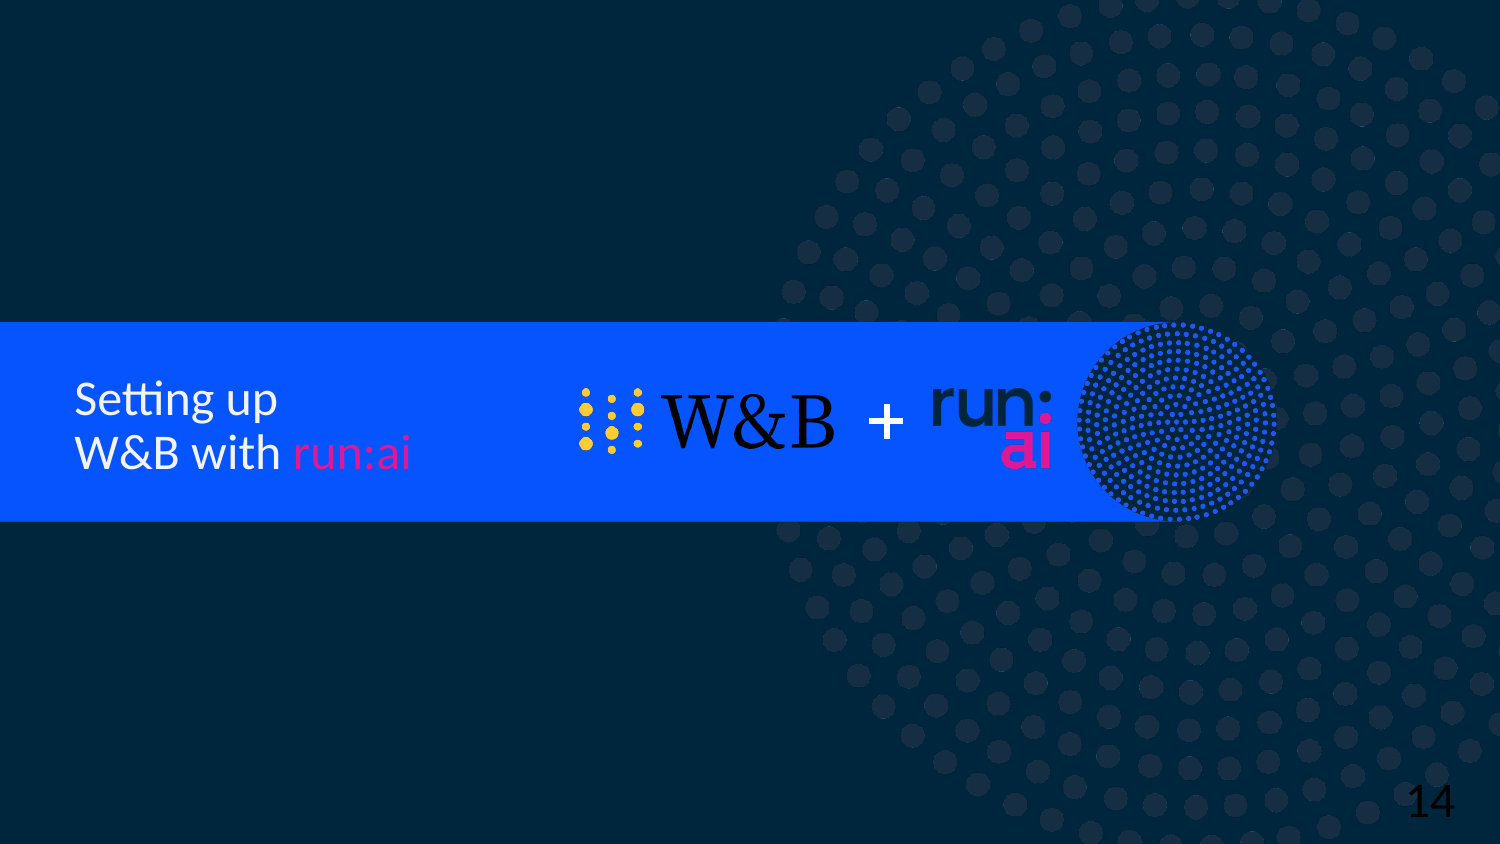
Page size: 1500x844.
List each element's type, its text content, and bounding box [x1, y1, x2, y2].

text_box Setting up W&B with run:ai [59, 357, 537, 496]
picture [579, 388, 834, 454]
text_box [868, 403, 904, 439]
picture [761, 0, 1500, 844]
picture [933, 388, 1051, 469]
